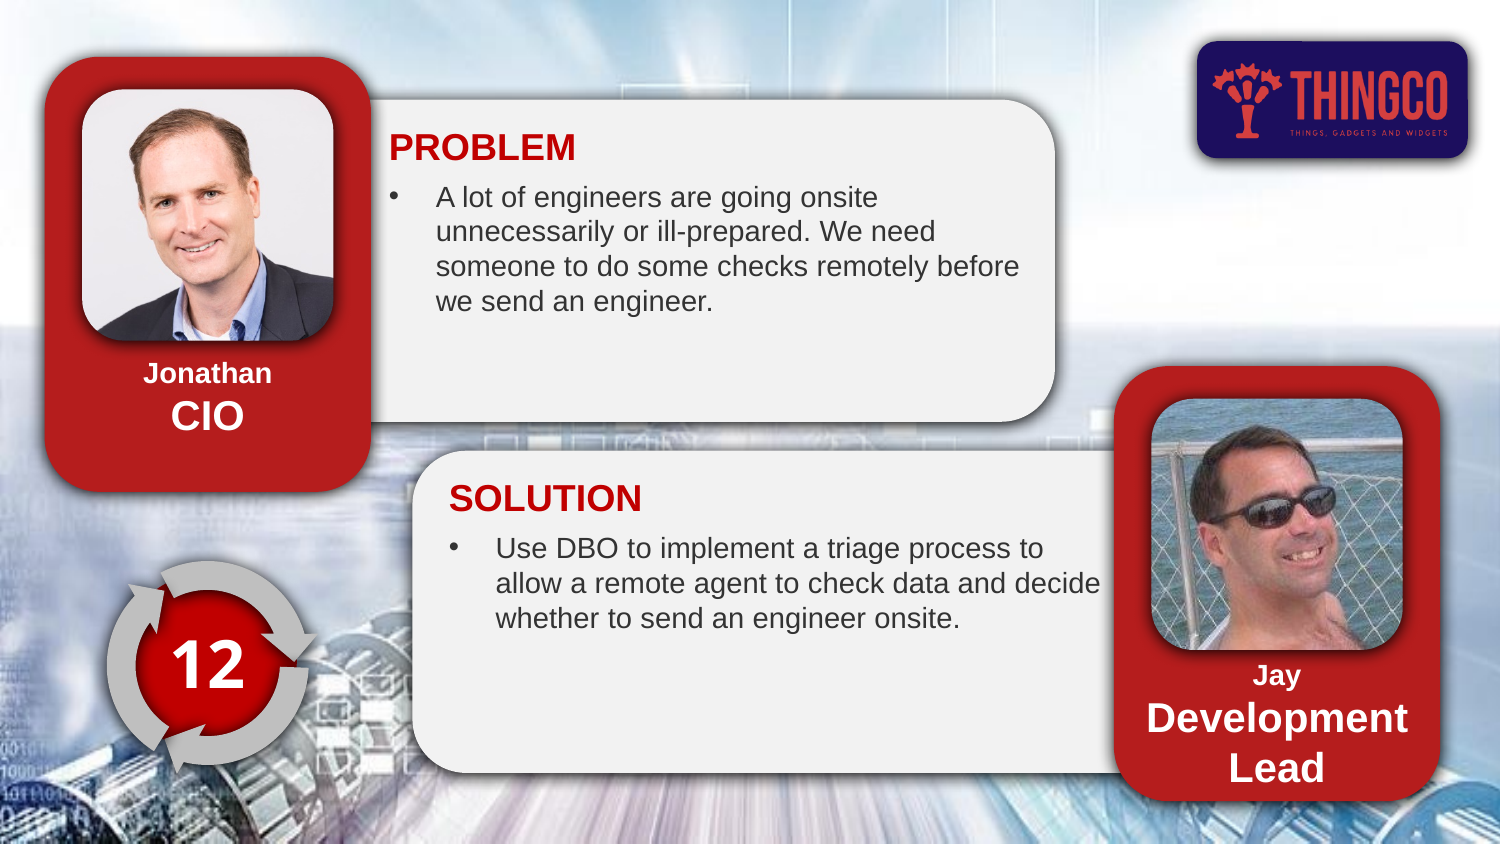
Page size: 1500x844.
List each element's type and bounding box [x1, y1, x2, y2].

text_box [1113, 366, 1441, 802]
text_box [412, 450, 1113, 773]
text_box [44, 56, 371, 492]
text_box [371, 99, 1055, 422]
picture [0, 0, 1500, 844]
text_box [92, 546, 324, 781]
